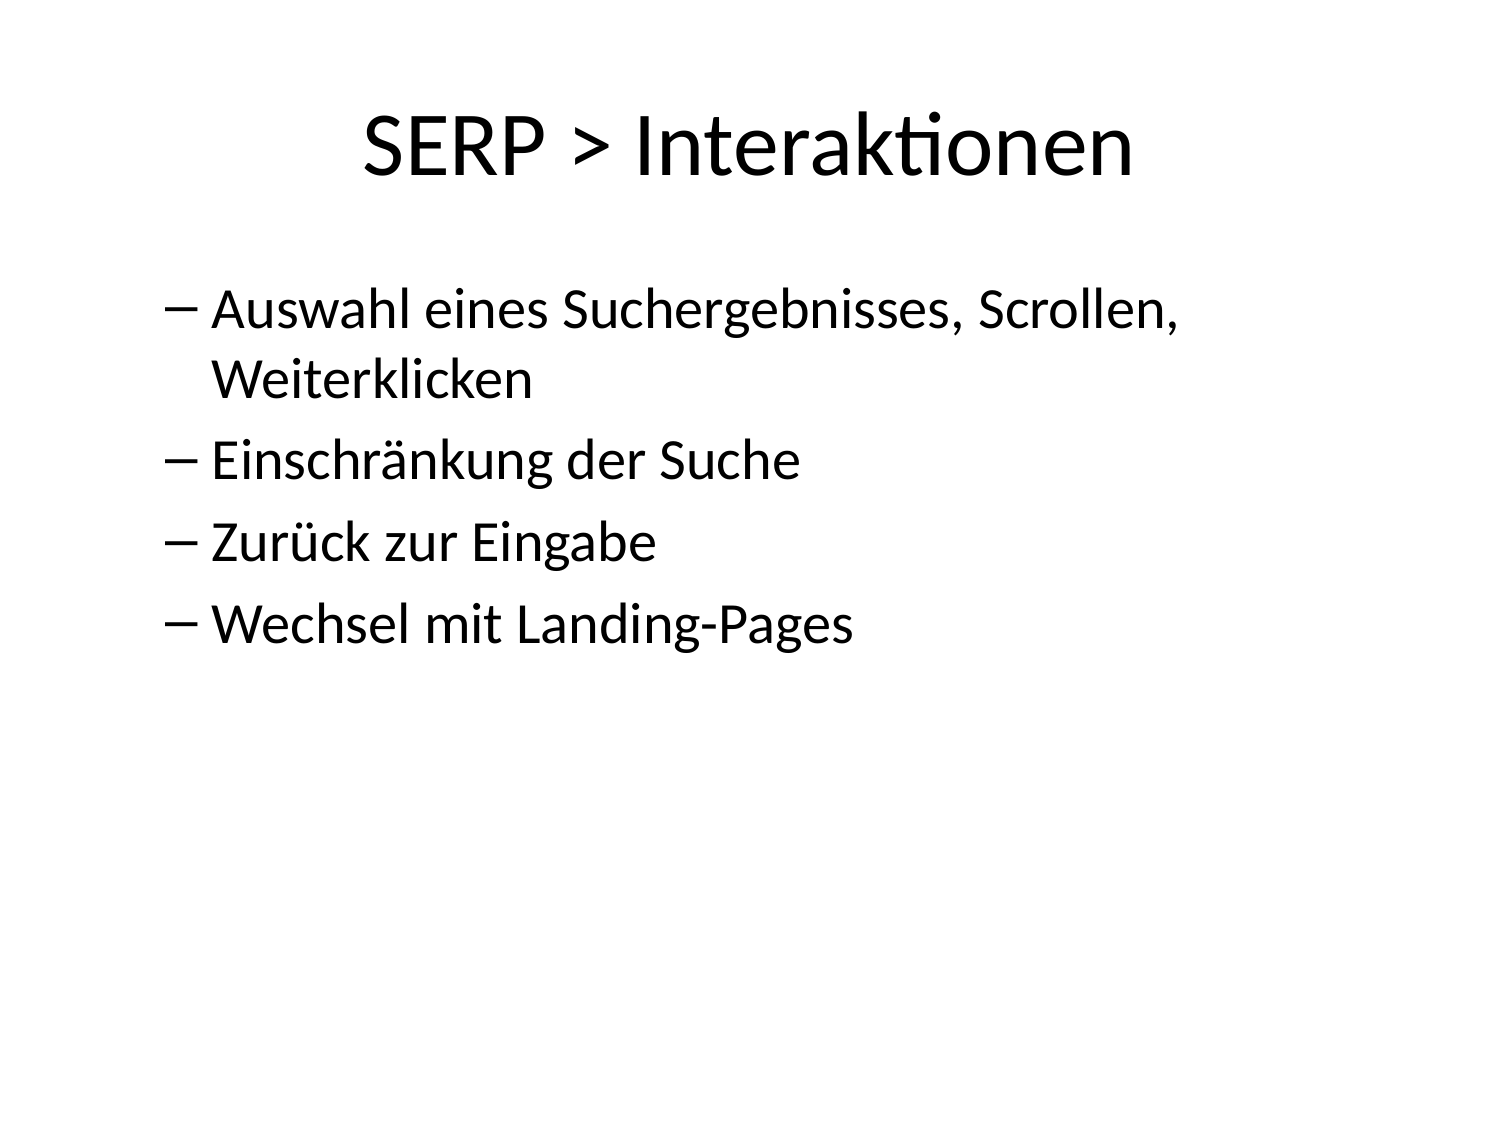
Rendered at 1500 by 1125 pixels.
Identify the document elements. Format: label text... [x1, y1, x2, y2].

title SERP > Interaktionen [75, 45, 1425, 233]
list Auswahl eines Suchergebnisses, Scrollen, Weiterklicken Einschränkung der Suche Zurück zur Eingabe Wechsel mit Landing-Pages [75, 262, 1425, 1005]
